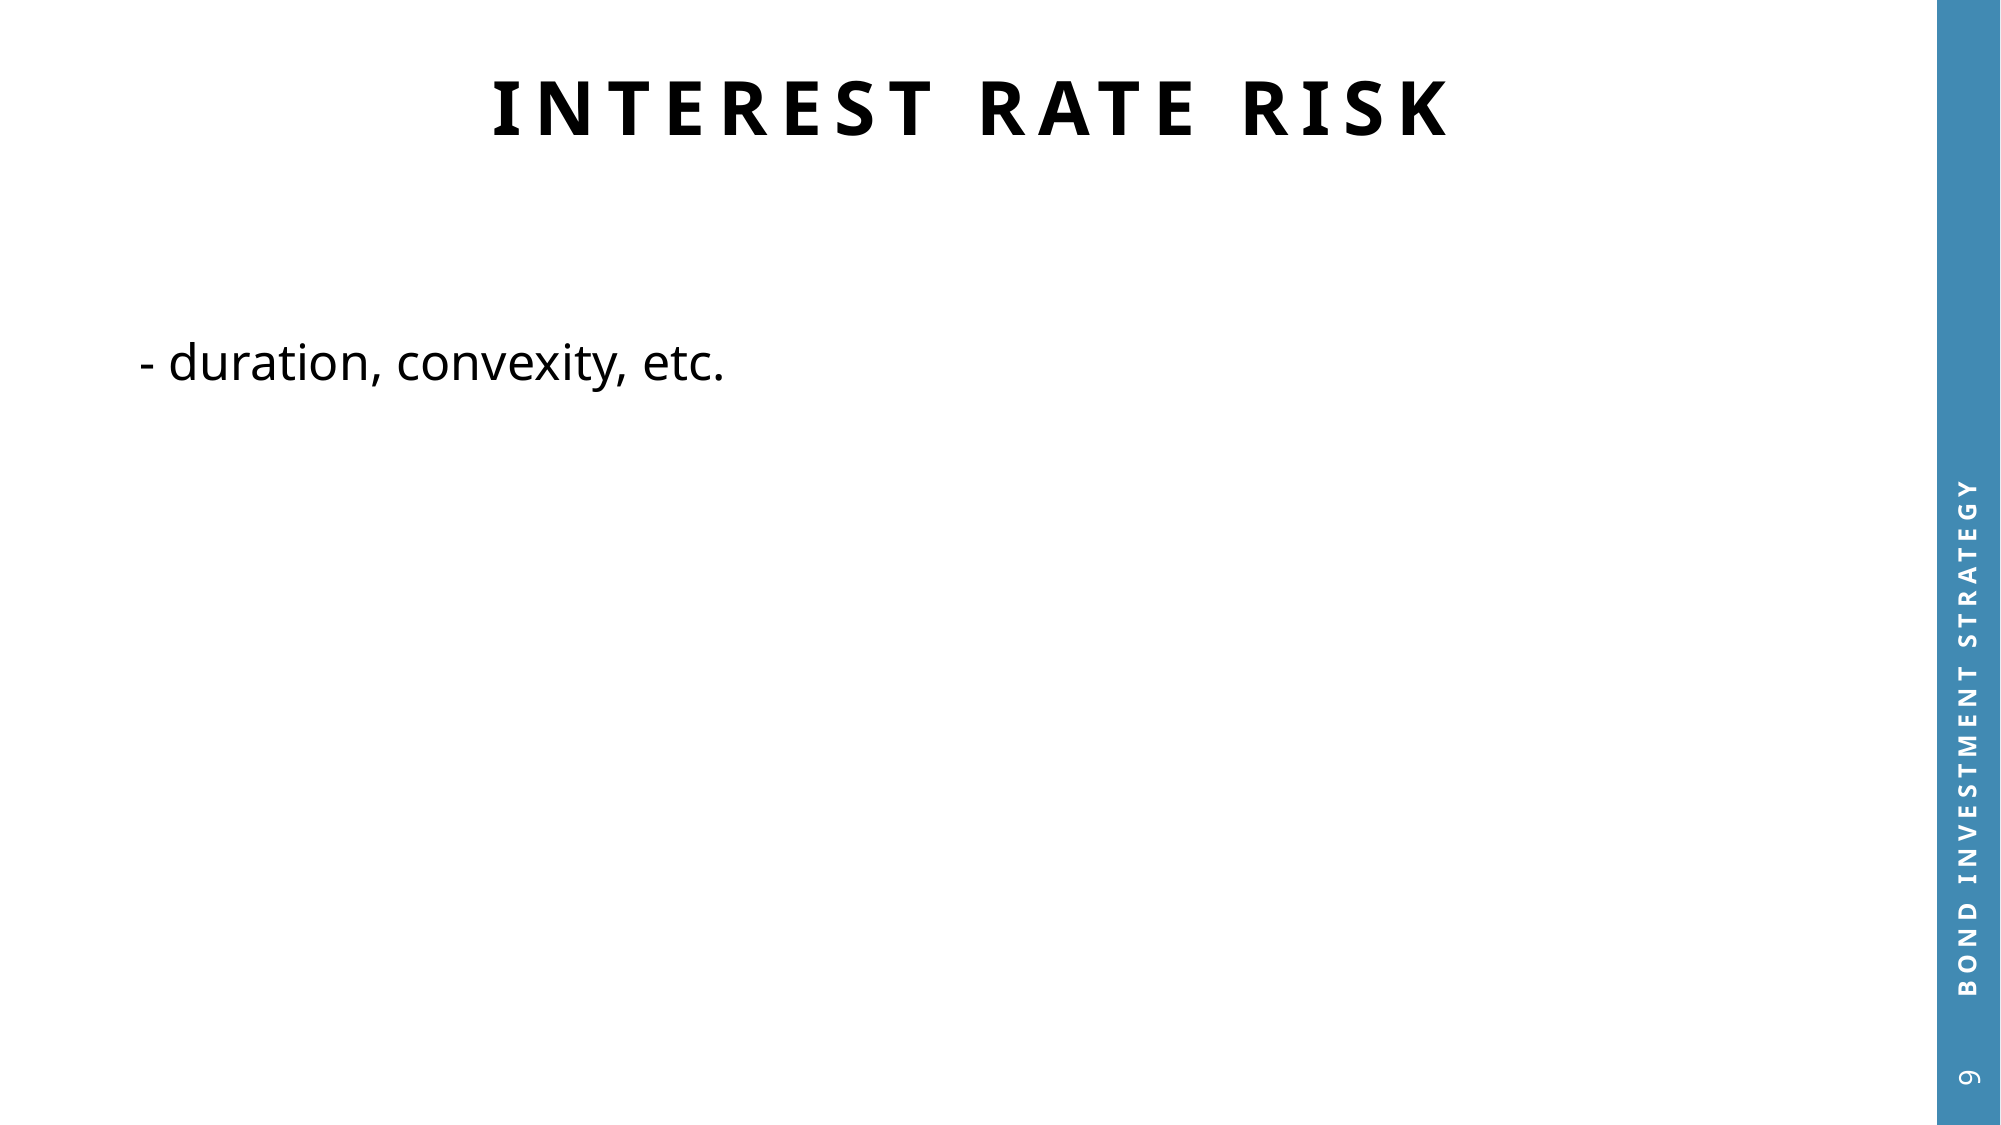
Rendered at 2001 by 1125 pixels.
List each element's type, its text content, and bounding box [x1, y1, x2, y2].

slide_number 9 [1937, 1032, 2000, 1125]
title Interest rate rısk [139, 57, 1801, 165]
list - duration, convexity, etc. [139, 299, 1801, 1014]
footer Bond investment strategy [1937, 0, 2000, 1032]
